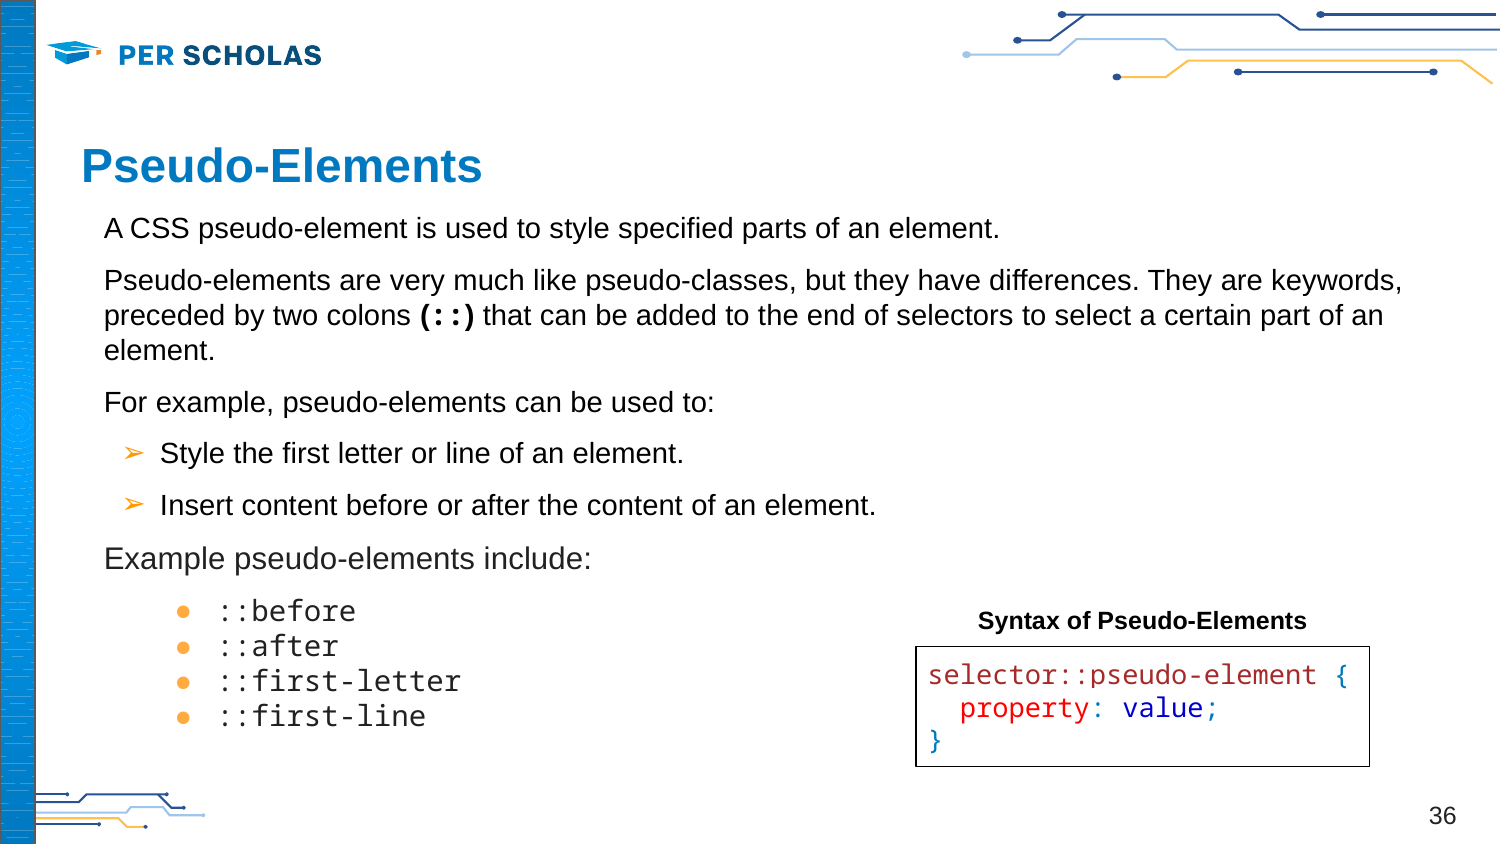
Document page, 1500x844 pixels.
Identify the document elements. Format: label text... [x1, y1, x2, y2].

picture [36, 17, 339, 83]
title Pseudo-Elements [69, 119, 1402, 207]
text_box selector::pseudo-element { property: value; } [916, 646, 1370, 767]
text_box Syntax of Pseudo-Elements [916, 593, 1370, 646]
slide_number ‹#› [1395, 768, 1491, 836]
list A CSS pseudo-element is used to style specified parts of an element. Pseudo-elements are very much like pseudo-classes, but they have differences. They are keywords, preceded by two colons (::) that can be added to the end of selectors to select a certain part of an element. For example, pseudo-elements can be used to: Style the first letter or line of an element. Insert content before or after the content of an element. Example pseudo-elements include: ::before ::after ::first-letter ::first-line [92, 197, 1428, 774]
